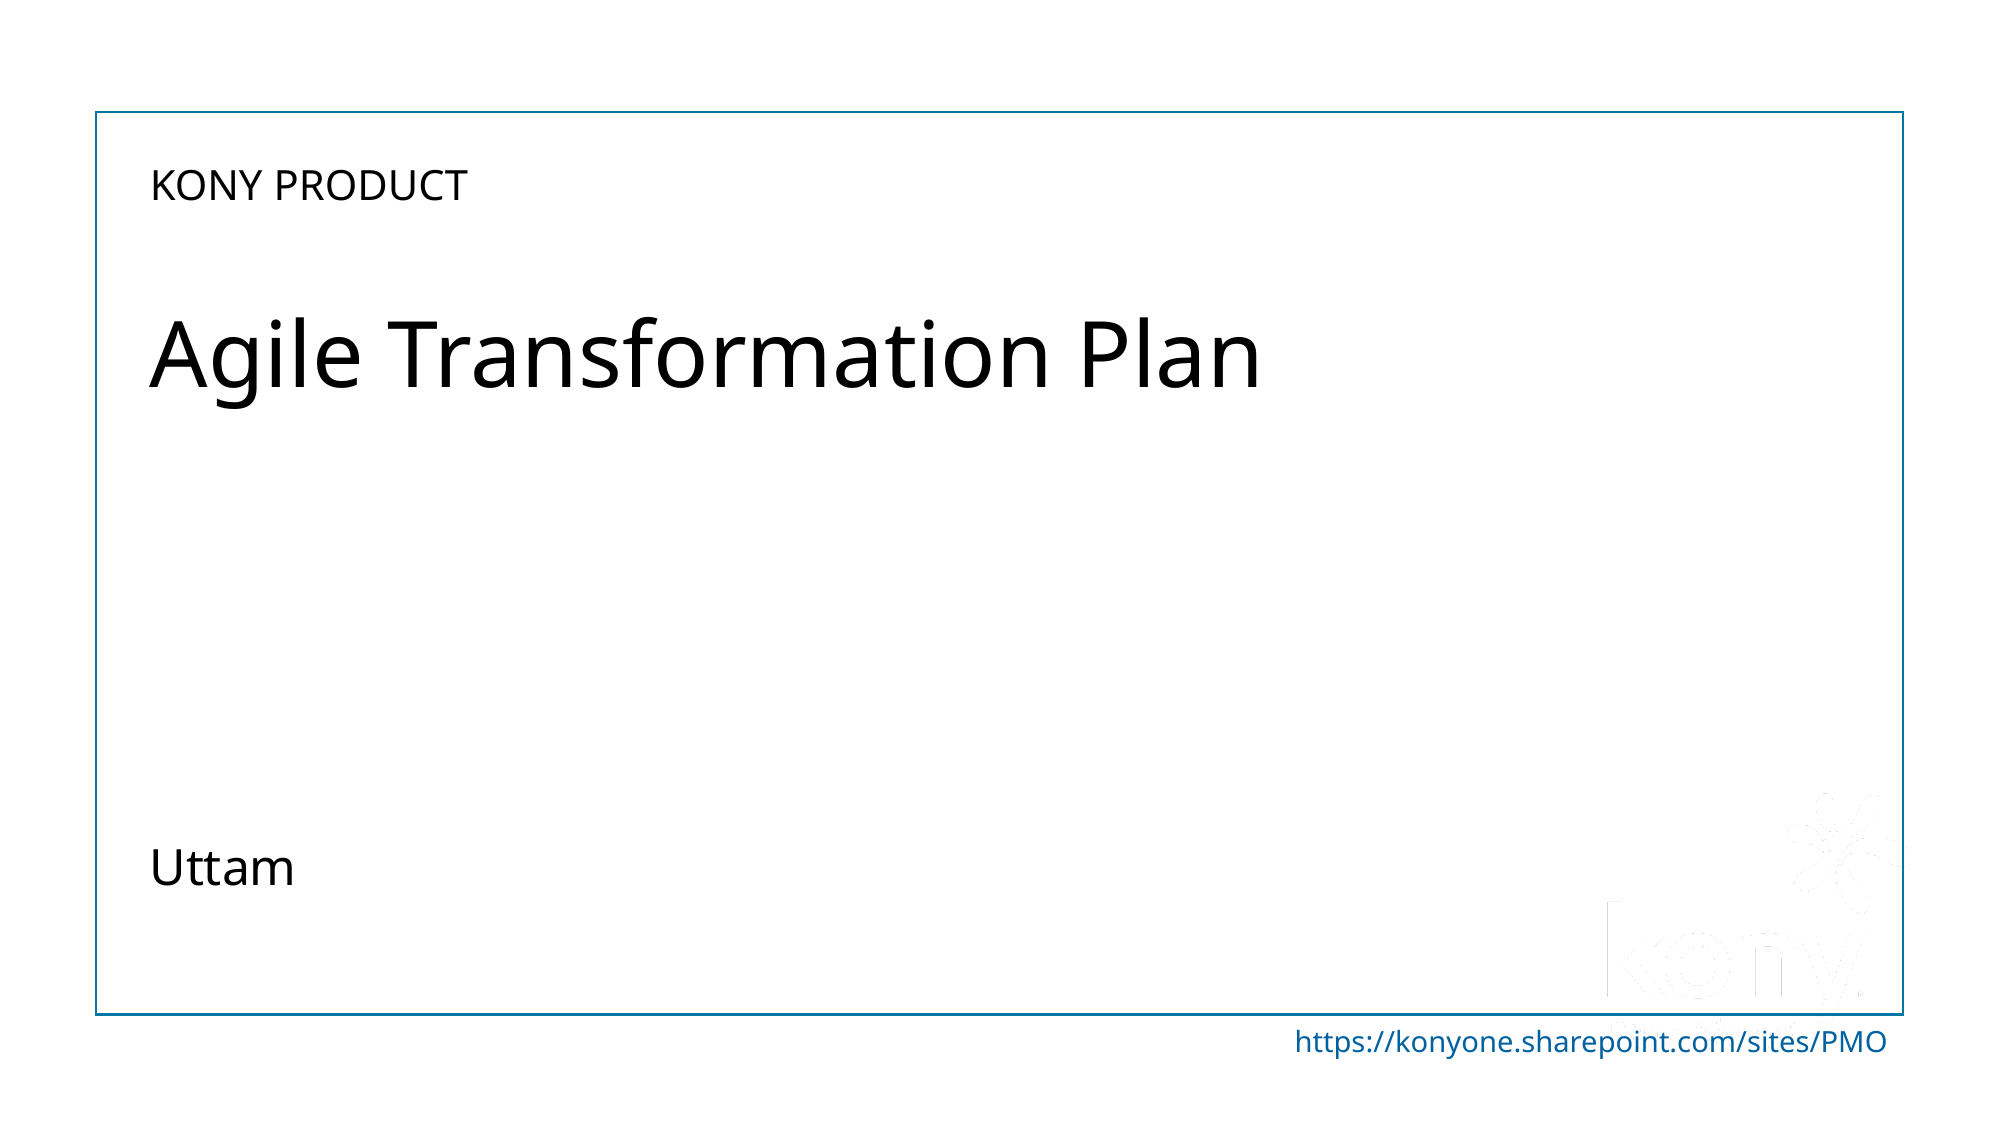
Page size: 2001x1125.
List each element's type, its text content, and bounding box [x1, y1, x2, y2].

text_box [95, 111, 1904, 1016]
picture [1553, 739, 1965, 1111]
text_box https://konyone.sharepoint.com/sites/PMO [1006, 1015, 1903, 1066]
